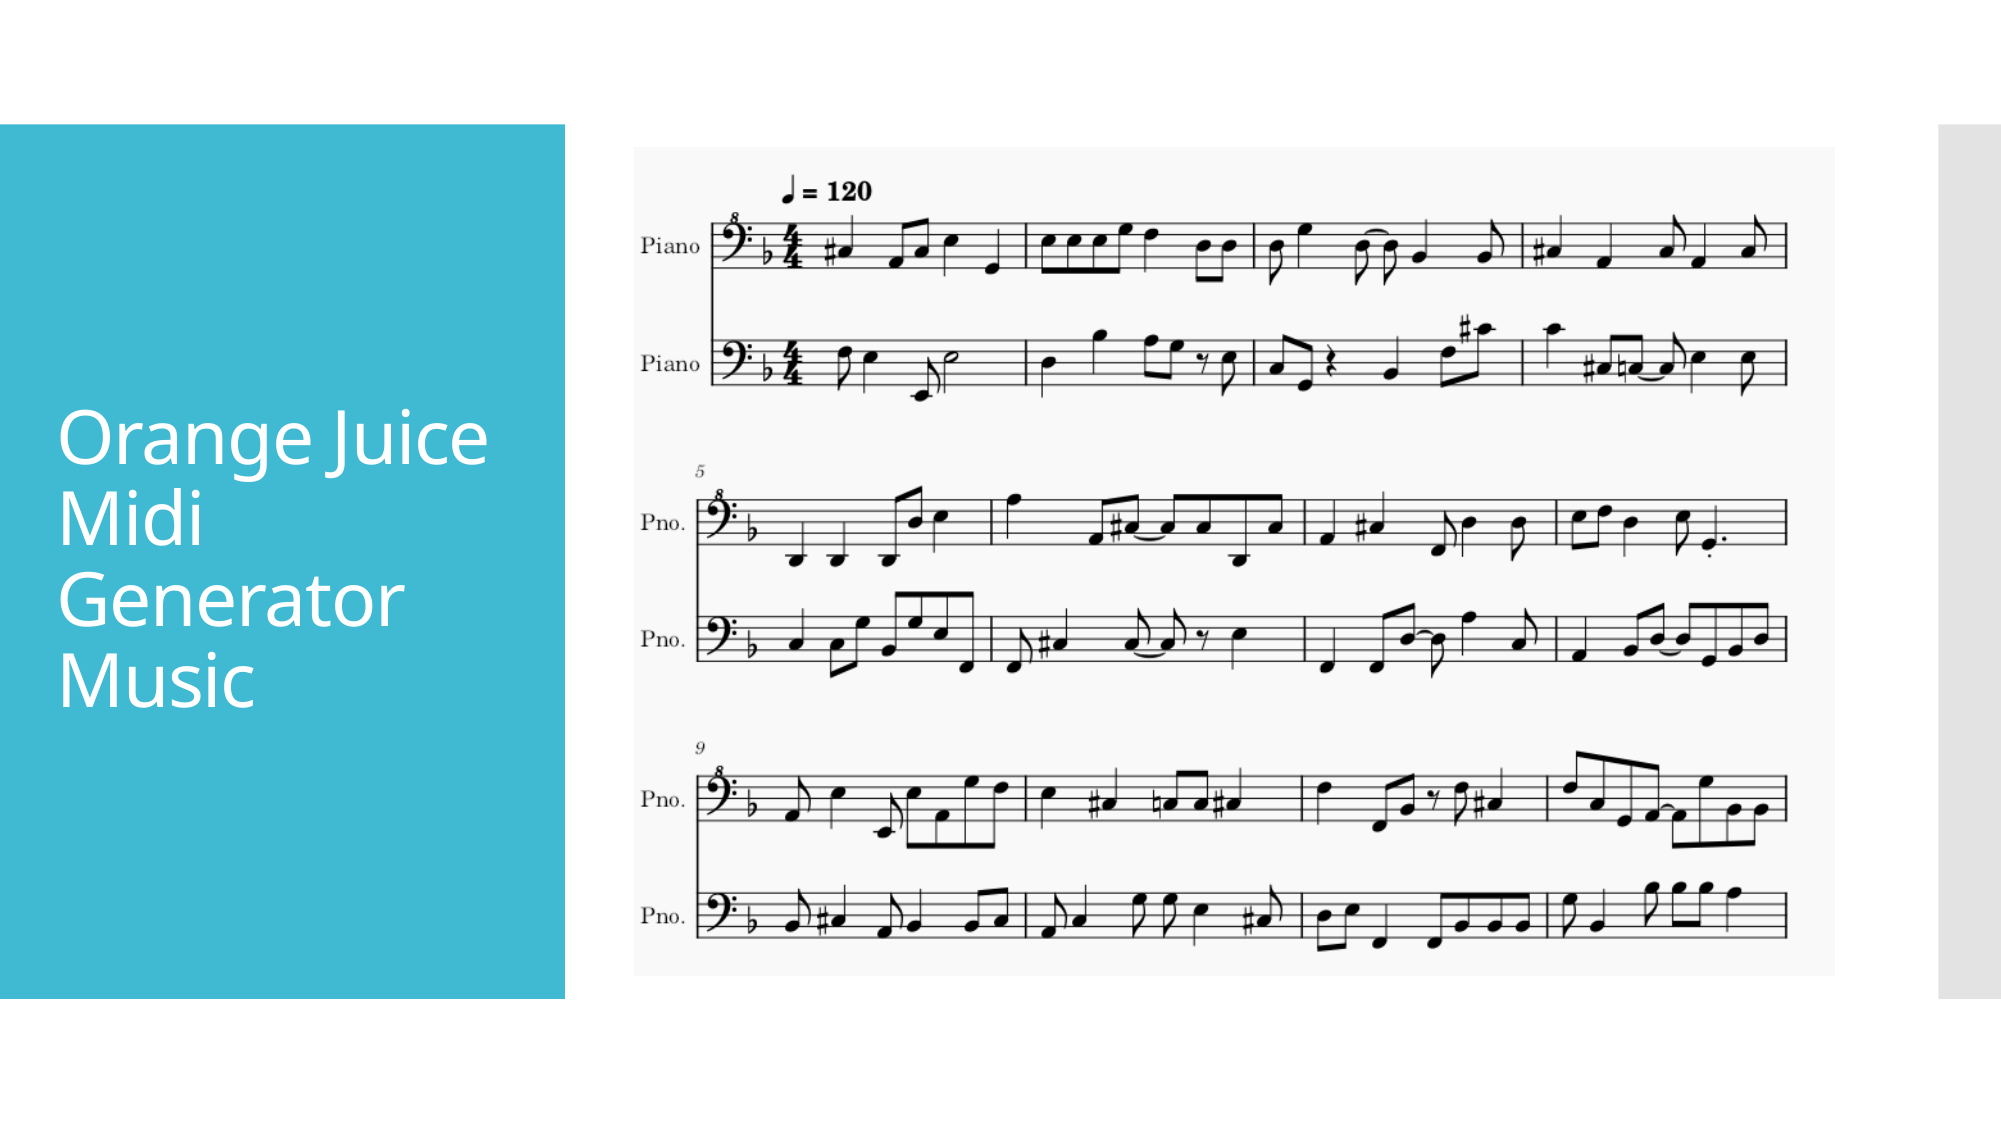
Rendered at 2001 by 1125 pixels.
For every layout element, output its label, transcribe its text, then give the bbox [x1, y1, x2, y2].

title Orange Juice Midi Generator Music [41, 184, 525, 940]
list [634, 147, 1835, 977]
